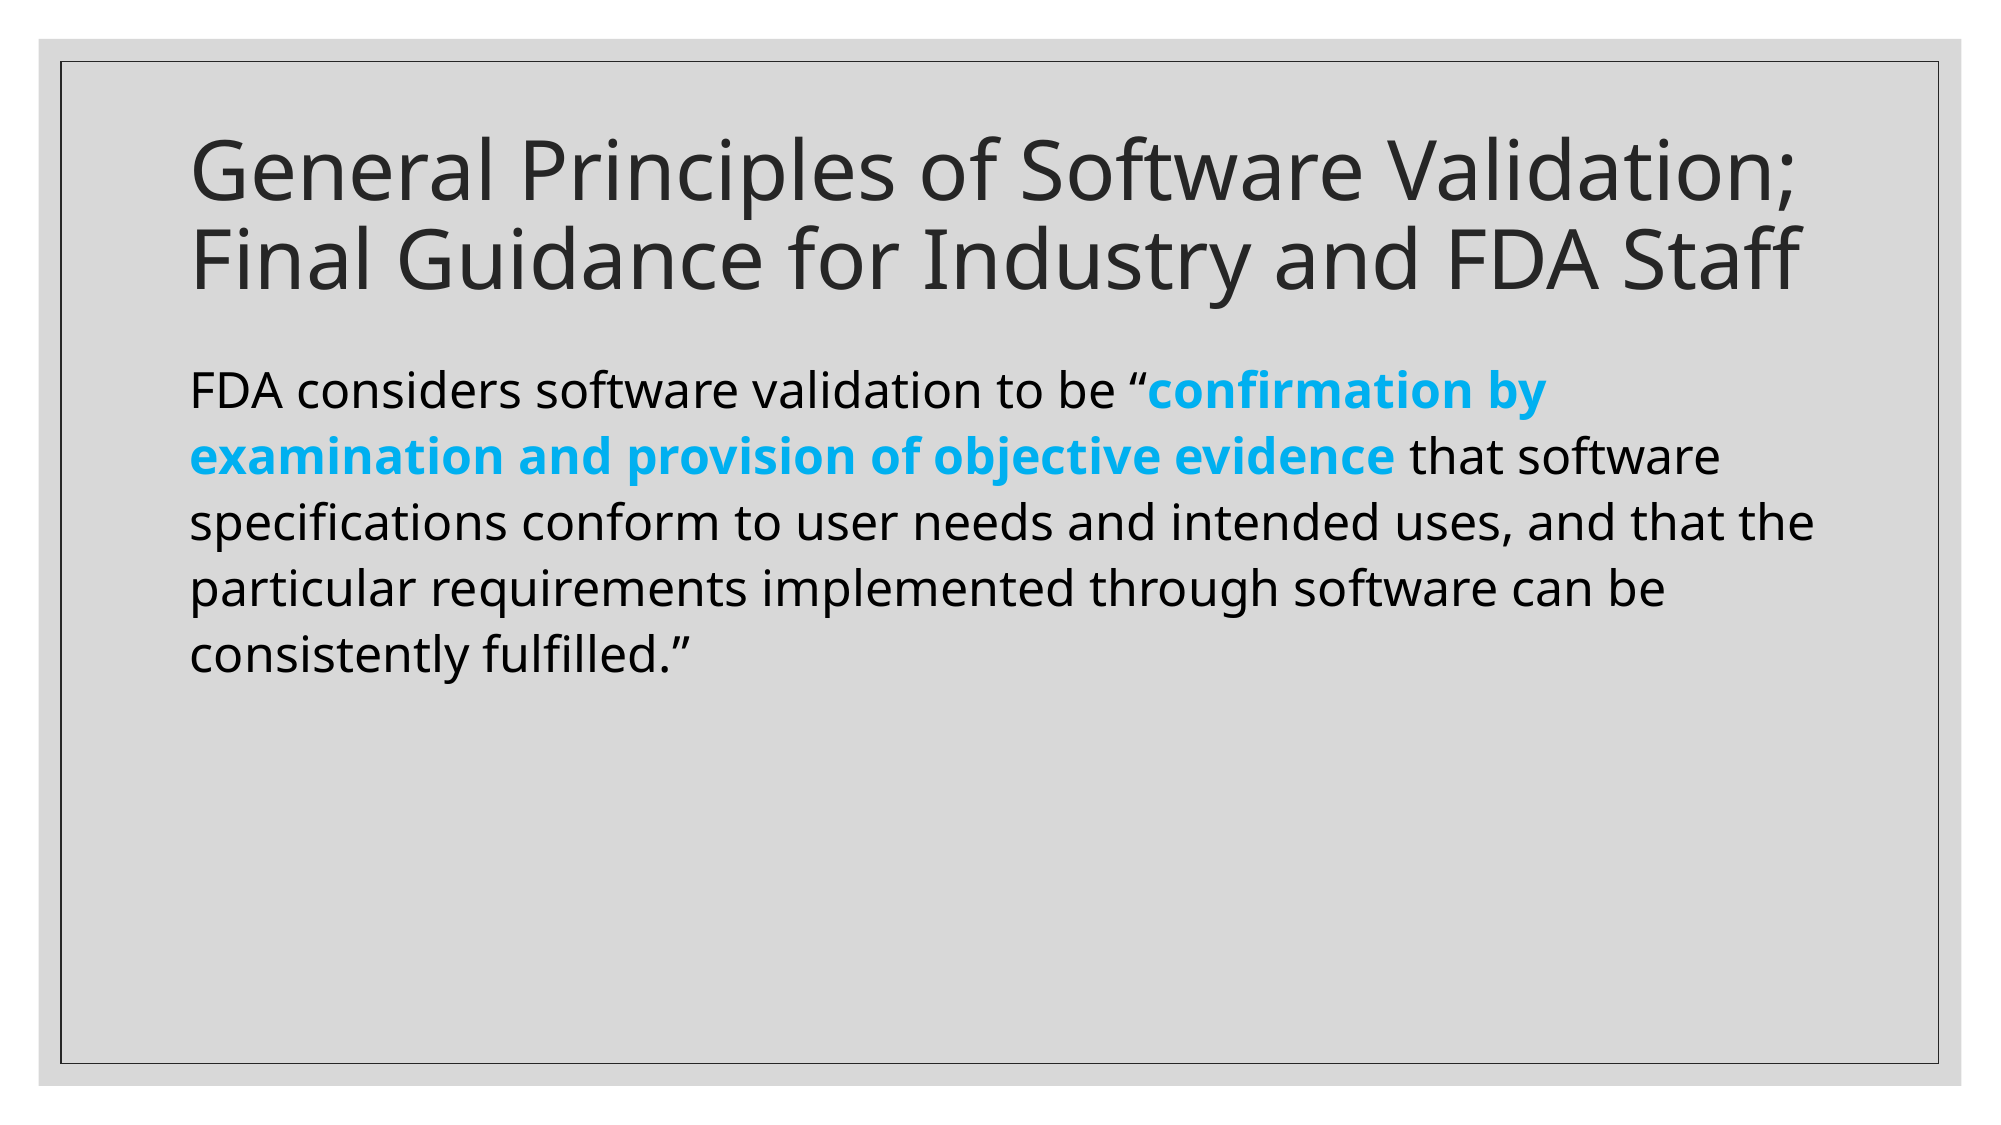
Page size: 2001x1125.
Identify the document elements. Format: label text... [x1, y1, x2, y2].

list FDA considers software validation to be “confirmation by examination and provision of objective evidence that software specifications conform to user needs and intended uses, and that the particular requirements implemented through software can be consistently fulfilled.” [174, 345, 1875, 960]
title General Principles of Software Validation; Final Guidance for Industry and FDA Staff [174, 105, 1825, 331]
